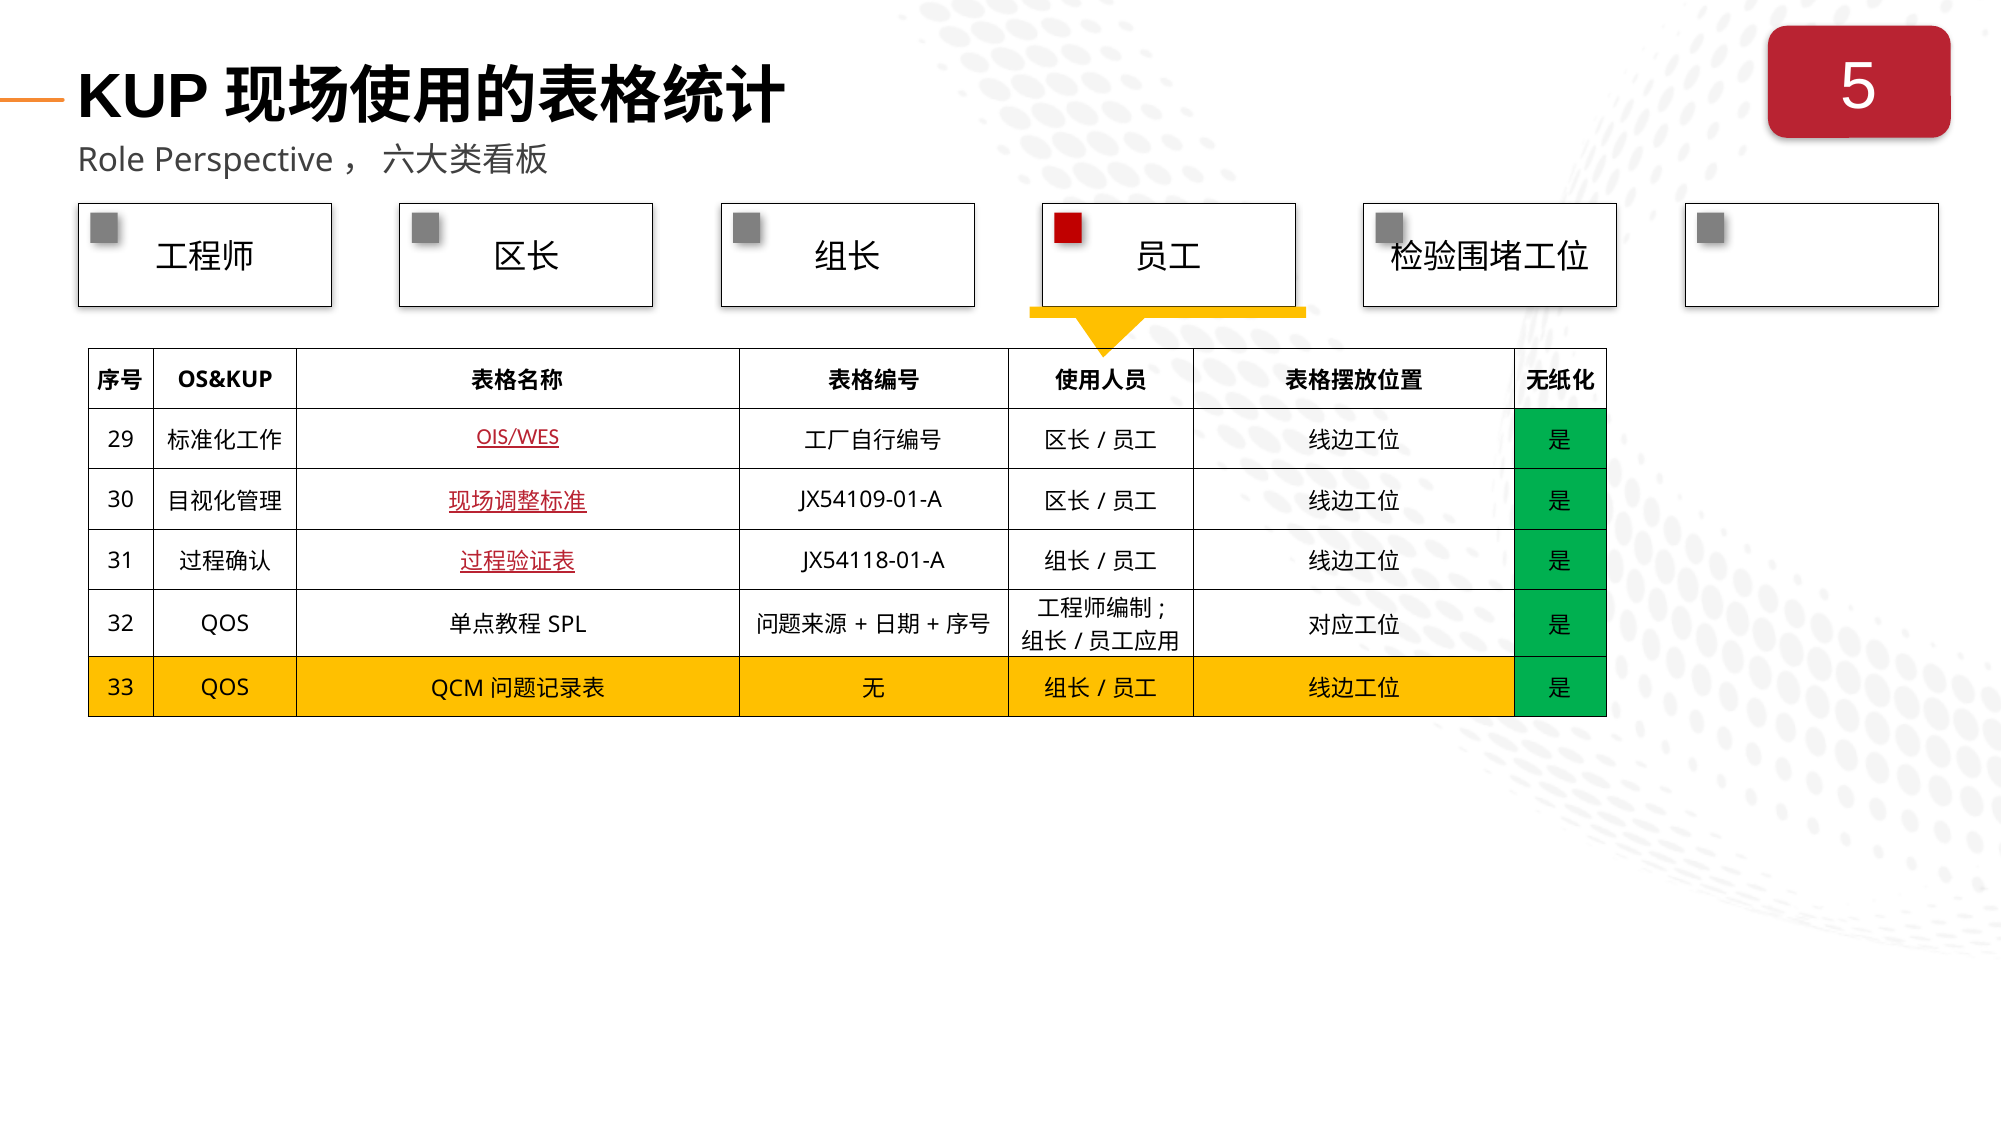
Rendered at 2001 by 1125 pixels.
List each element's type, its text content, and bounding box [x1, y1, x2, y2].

table_header 使用人员 [1009, 349, 1193, 408]
table_cell 组长/员工 [1009, 530, 1193, 589]
table_cell OIS/WES [297, 409, 739, 468]
table_cell 32 [89, 590, 153, 656]
table_cell QOS [154, 590, 296, 656]
title KUP现场使用的表格统计 [62, 0, 1938, 138]
table_cell 是 [1515, 530, 1606, 589]
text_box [1363, 203, 1618, 307]
table_cell 区长/员工 [1009, 409, 1193, 468]
table_cell 29 [89, 409, 153, 468]
table_cell 目视化管理 [154, 469, 296, 529]
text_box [1684, 203, 1939, 307]
table_cell 线边工位 [1194, 409, 1514, 468]
table_header 表格编号 [740, 349, 1008, 408]
table_cell 是 [1515, 469, 1606, 529]
table_cell JX54109-01-A [740, 469, 1008, 529]
list Role Perspective， 六大类看板 [62, 138, 1938, 180]
table_cell 无 [740, 657, 1008, 716]
table_cell 是 [1515, 590, 1606, 656]
table_cell 过程验证表 [297, 530, 739, 589]
table_cell 33 [89, 657, 153, 716]
text_box [1029, 306, 1307, 348]
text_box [399, 203, 654, 307]
table_header 无纸化 [1515, 349, 1606, 408]
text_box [1042, 203, 1296, 307]
table_cell 过程确认 [154, 530, 296, 589]
table_cell QOS [154, 657, 296, 716]
table_cell 组长/员工 [1009, 657, 1193, 716]
table_cell 单点教程SPL [297, 590, 739, 656]
table_cell 30 [89, 469, 153, 529]
table_cell 工厂自行编号 [740, 409, 1008, 468]
table_cell 线边工位 [1194, 657, 1514, 716]
table_cell QCM问题记录表 [297, 657, 739, 716]
table_cell 线边工位 [1194, 530, 1514, 589]
table_cell 31 [89, 530, 153, 589]
table_cell 问题来源+日期+序号 [740, 590, 1008, 656]
text_box 5 [1767, 25, 1951, 138]
table_cell 标准化工作 [154, 409, 296, 468]
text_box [78, 203, 332, 307]
table_cell 区长/员工 [1009, 469, 1193, 529]
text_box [720, 203, 975, 307]
table_cell 现场调整标准 [297, 469, 739, 529]
table_cell 是 [1515, 657, 1606, 716]
table_header 表格摆放位置 [1194, 349, 1514, 408]
table_header OS&KUP [154, 349, 296, 408]
table_cell 工程师编制; 组长/员工应用 [1009, 590, 1193, 656]
table_header 序号 [89, 349, 153, 408]
table_cell 对应工位 [1194, 590, 1514, 656]
table_cell JX54118-01-A [740, 530, 1008, 589]
table_header 表格名称 [297, 349, 739, 408]
table_cell 是 [1515, 409, 1606, 468]
table_cell 线边工位 [1194, 469, 1514, 529]
